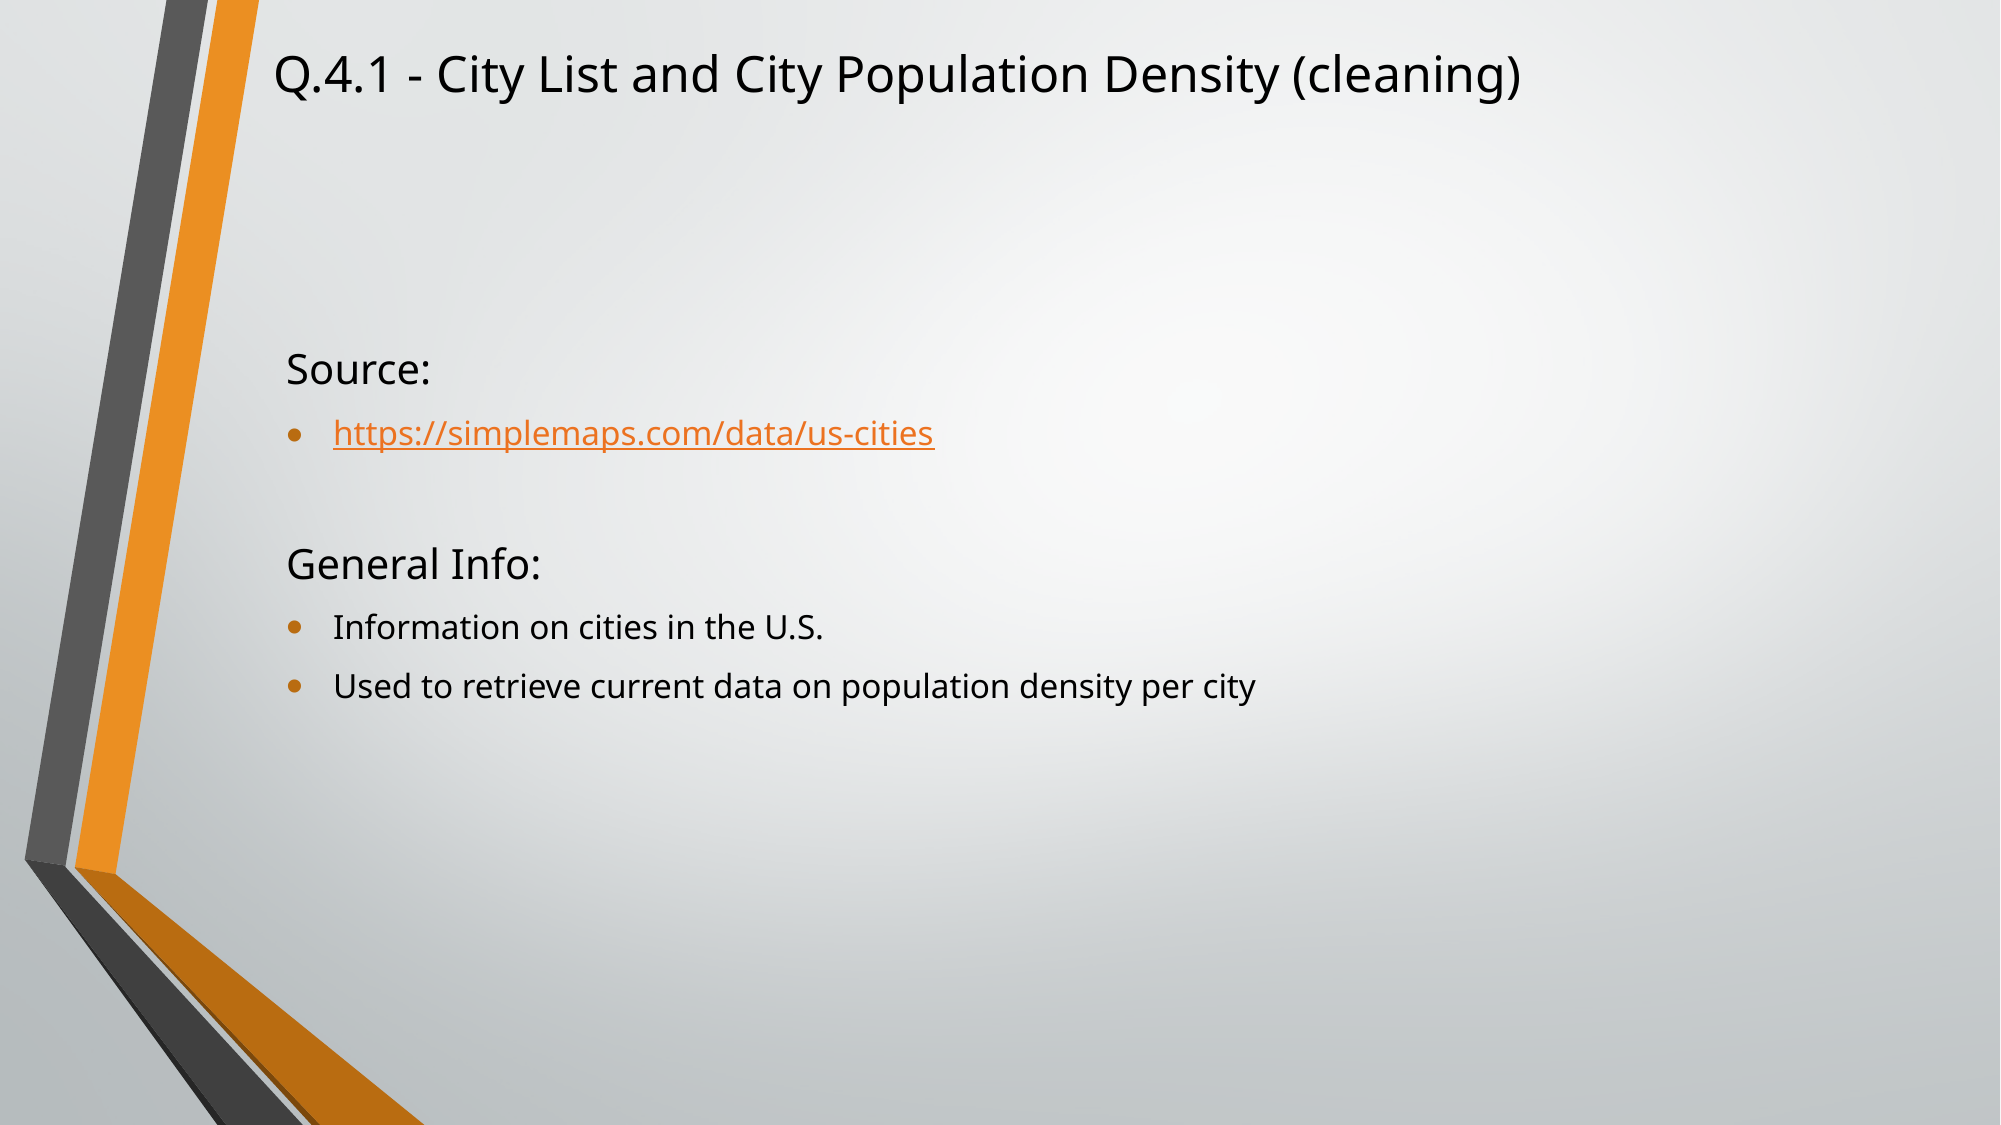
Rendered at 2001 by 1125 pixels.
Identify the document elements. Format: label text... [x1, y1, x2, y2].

title Q.4.1 - City List and City Population Density (cleaning) [258, 26, 1903, 119]
list Source: https://simplemaps.com/data/us-cities General Info: Information on cities in the U.S. Used to retrieve current data on population density per city [271, 328, 1589, 720]
